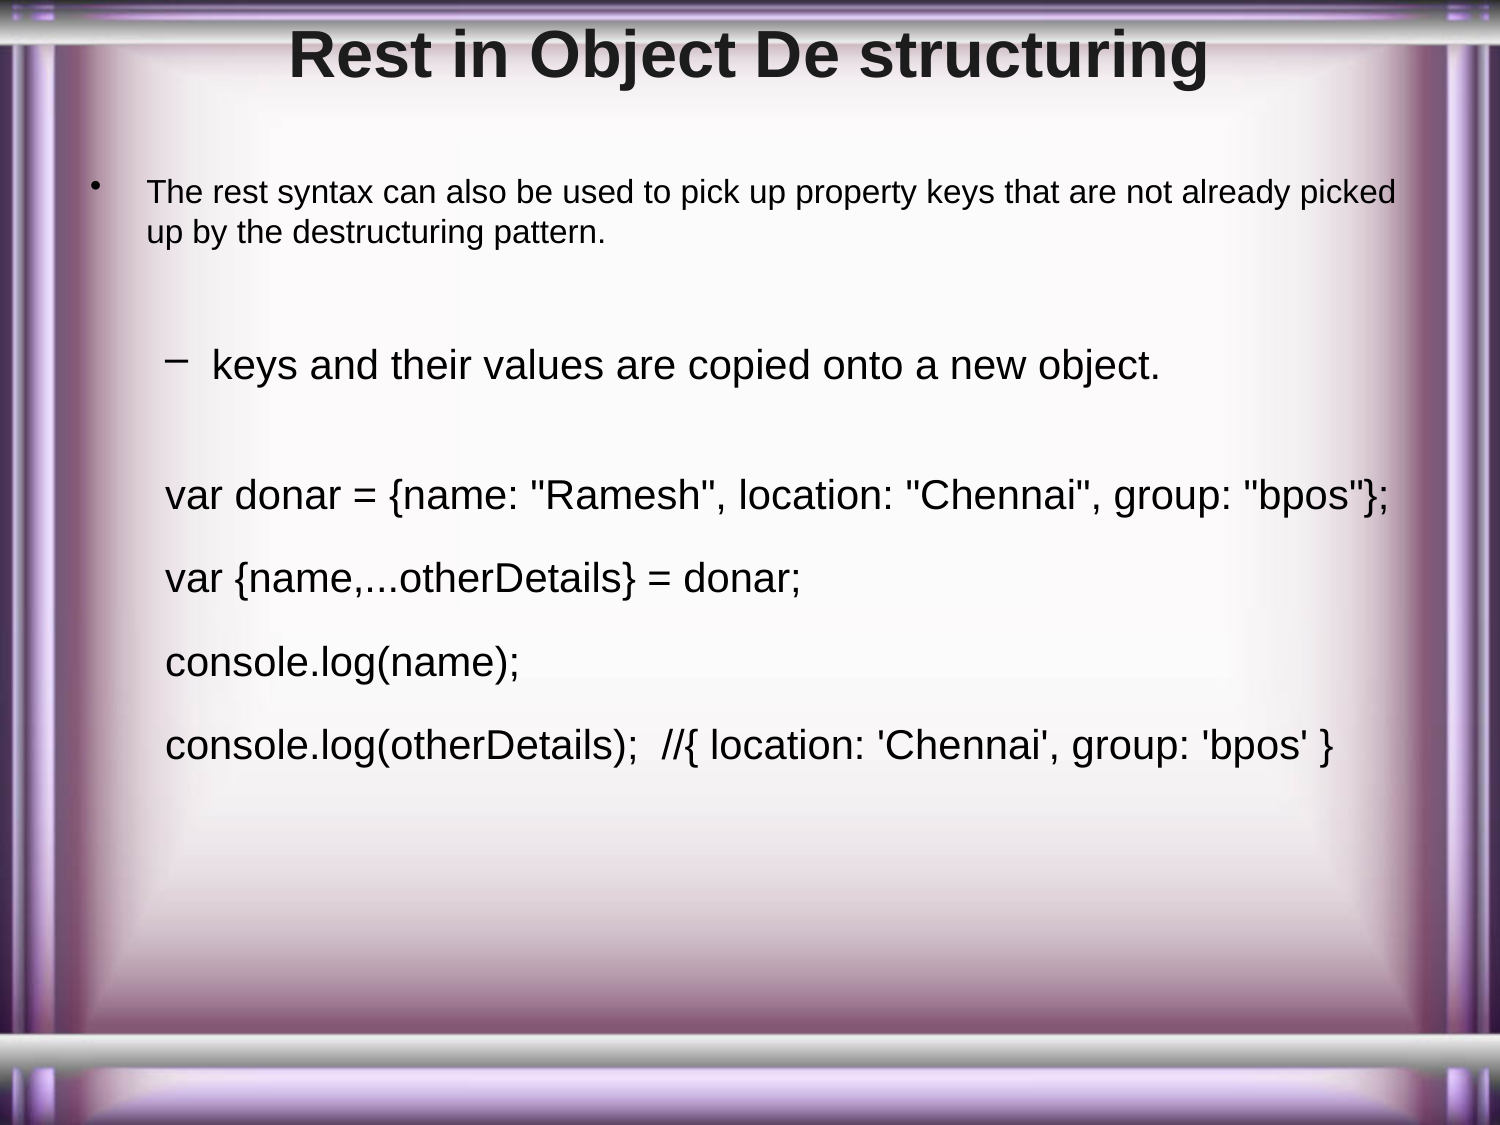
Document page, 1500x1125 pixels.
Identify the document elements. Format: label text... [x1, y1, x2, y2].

title Rest in Object De structuring [75, 45, 1425, 138]
picture [0, 0, 1500, 1125]
list The rest syntax can also be used to pick up property keys that are not already picked up by the destructuring pattern. keys and their values are copied onto a new object. var donar = {name: "Ramesh", location: "Chennai", group: "bpos"}; var {name,...otherDetails} = donar; console.log(name); console.log(otherDetails); //{ location: 'Chennai', group: 'bpos' } [75, 162, 1425, 1005]
